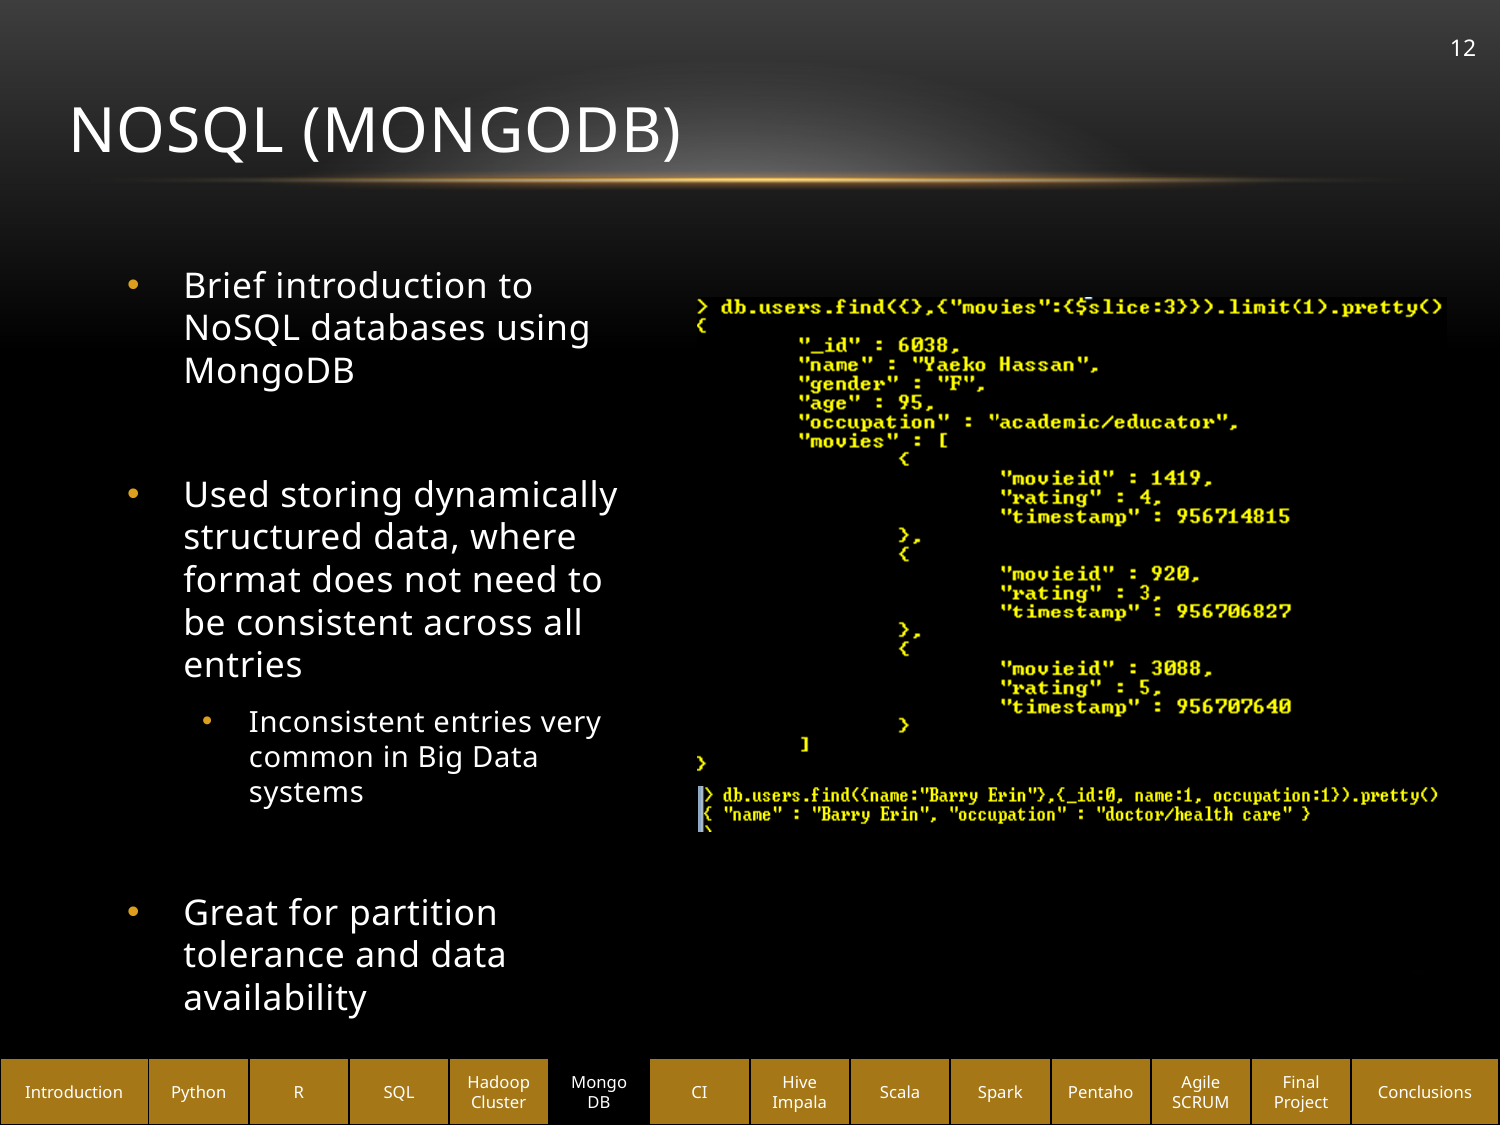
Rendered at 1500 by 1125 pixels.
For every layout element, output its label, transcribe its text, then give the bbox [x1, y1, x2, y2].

slide_number 12 [1410, 19, 1492, 79]
title NoSQL (MongoDB) [53, 19, 1400, 173]
list Brief introduction to NoSQL databases using MongoDB Used storing dynamically structured data, where format does not need to be consistent across all entries Inconsistent entries very common in Big Data systems Great for partition tolerance and data availability [112, 255, 668, 1024]
picture [0, 0, 1500, 1058]
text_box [0, 1058, 1500, 1125]
